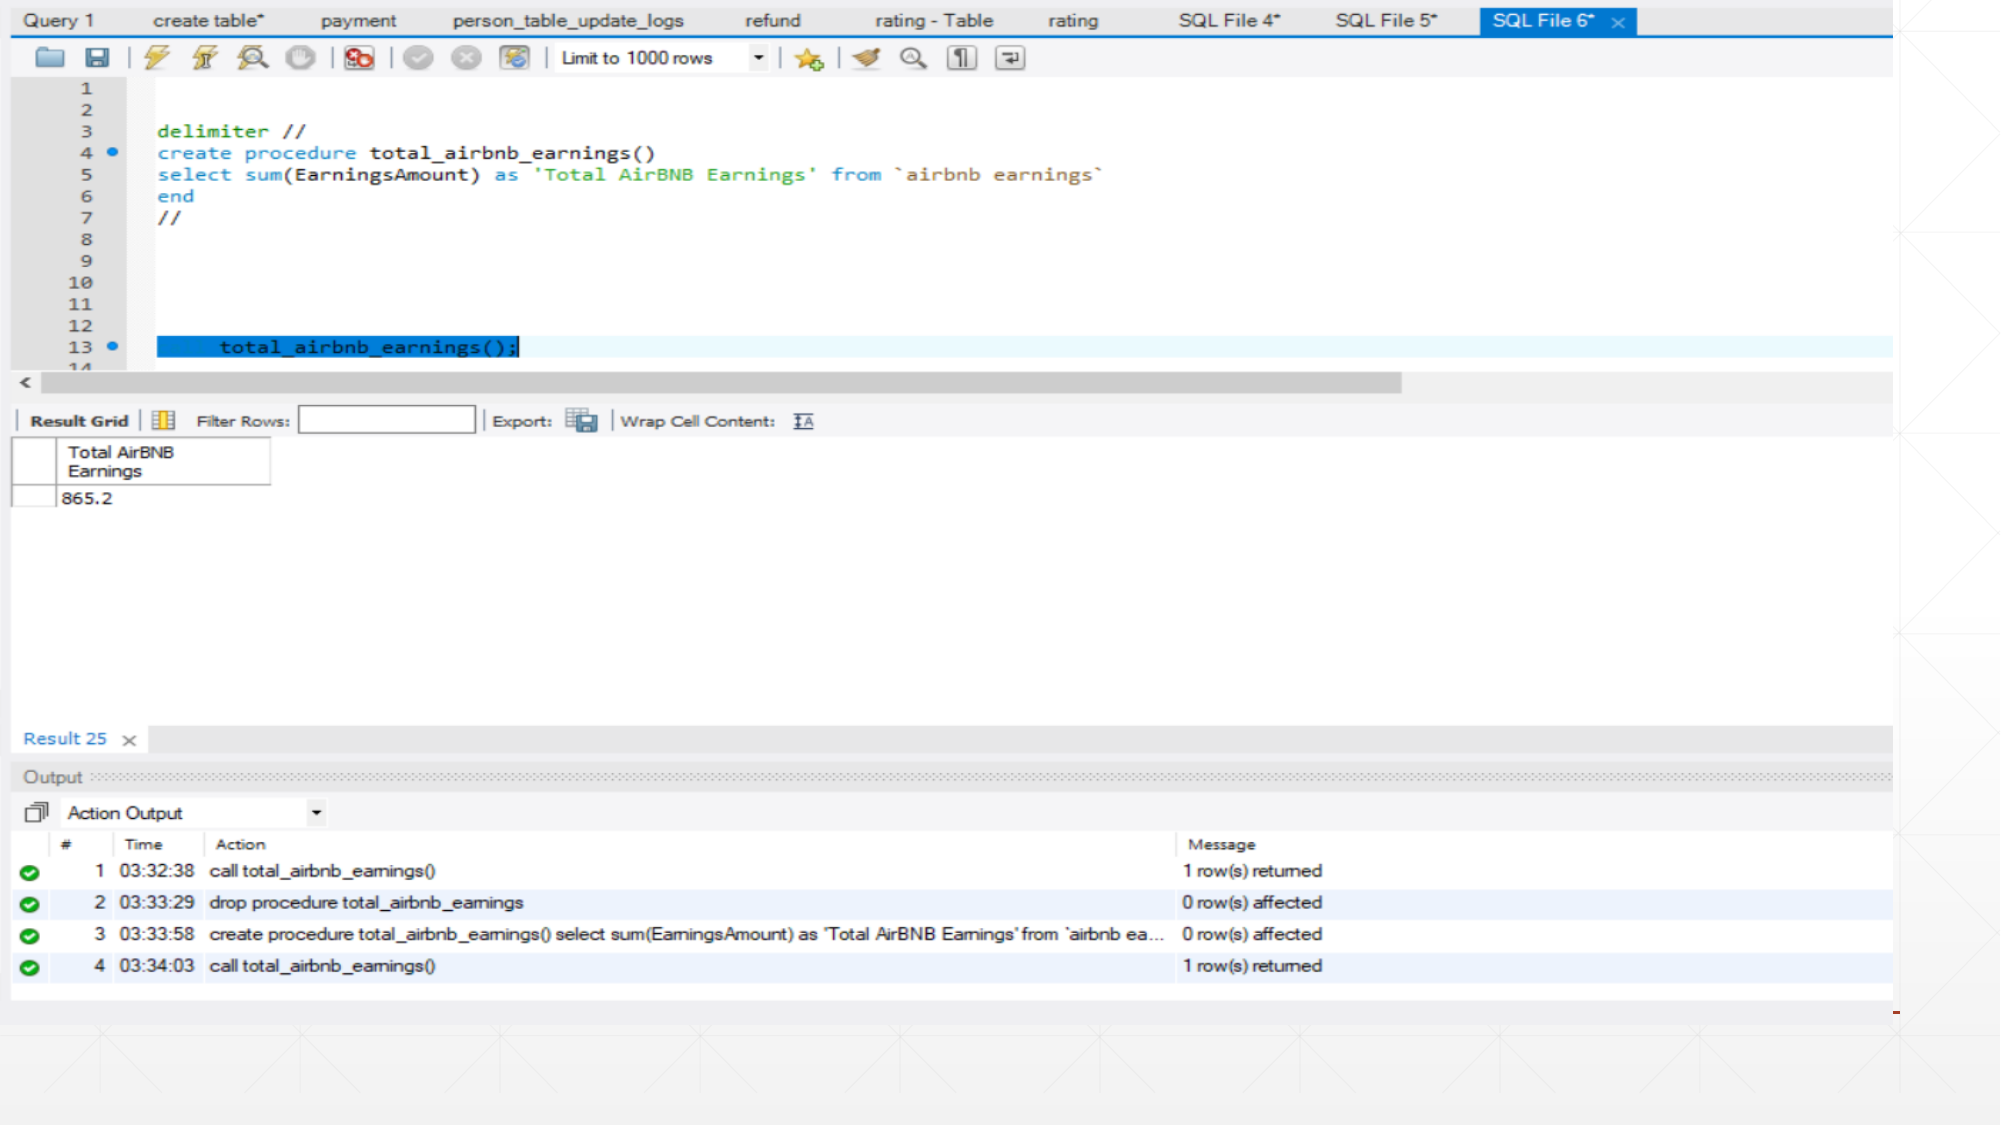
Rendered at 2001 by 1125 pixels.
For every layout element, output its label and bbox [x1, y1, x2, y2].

picture [0, 0, 1893, 1025]
